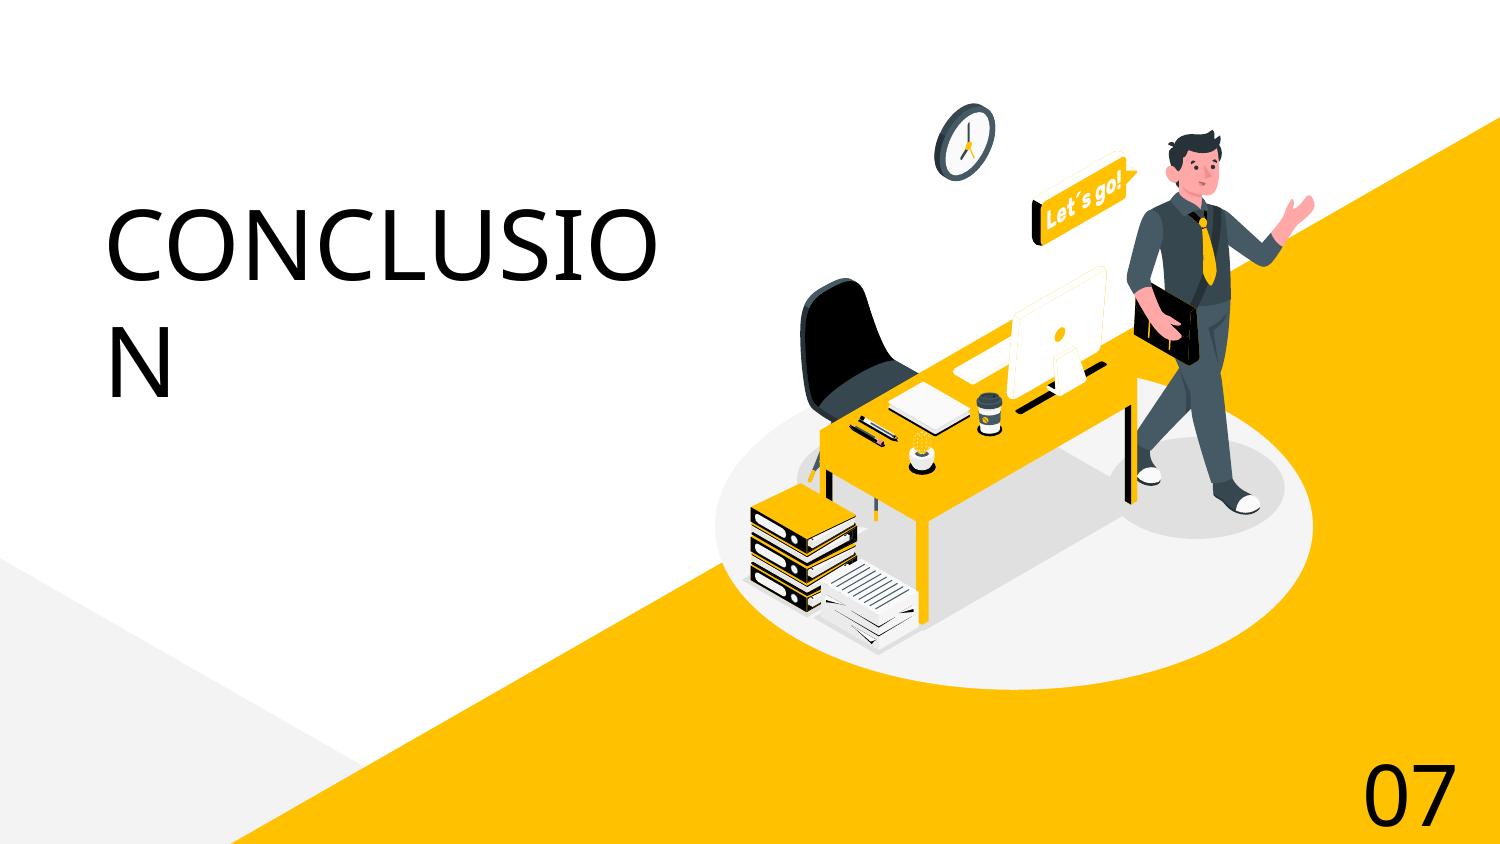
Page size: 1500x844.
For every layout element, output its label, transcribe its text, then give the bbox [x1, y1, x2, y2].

title CONCLUSION [89, 167, 709, 323]
text_box 07 [1347, 726, 1500, 844]
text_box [714, 103, 1316, 691]
